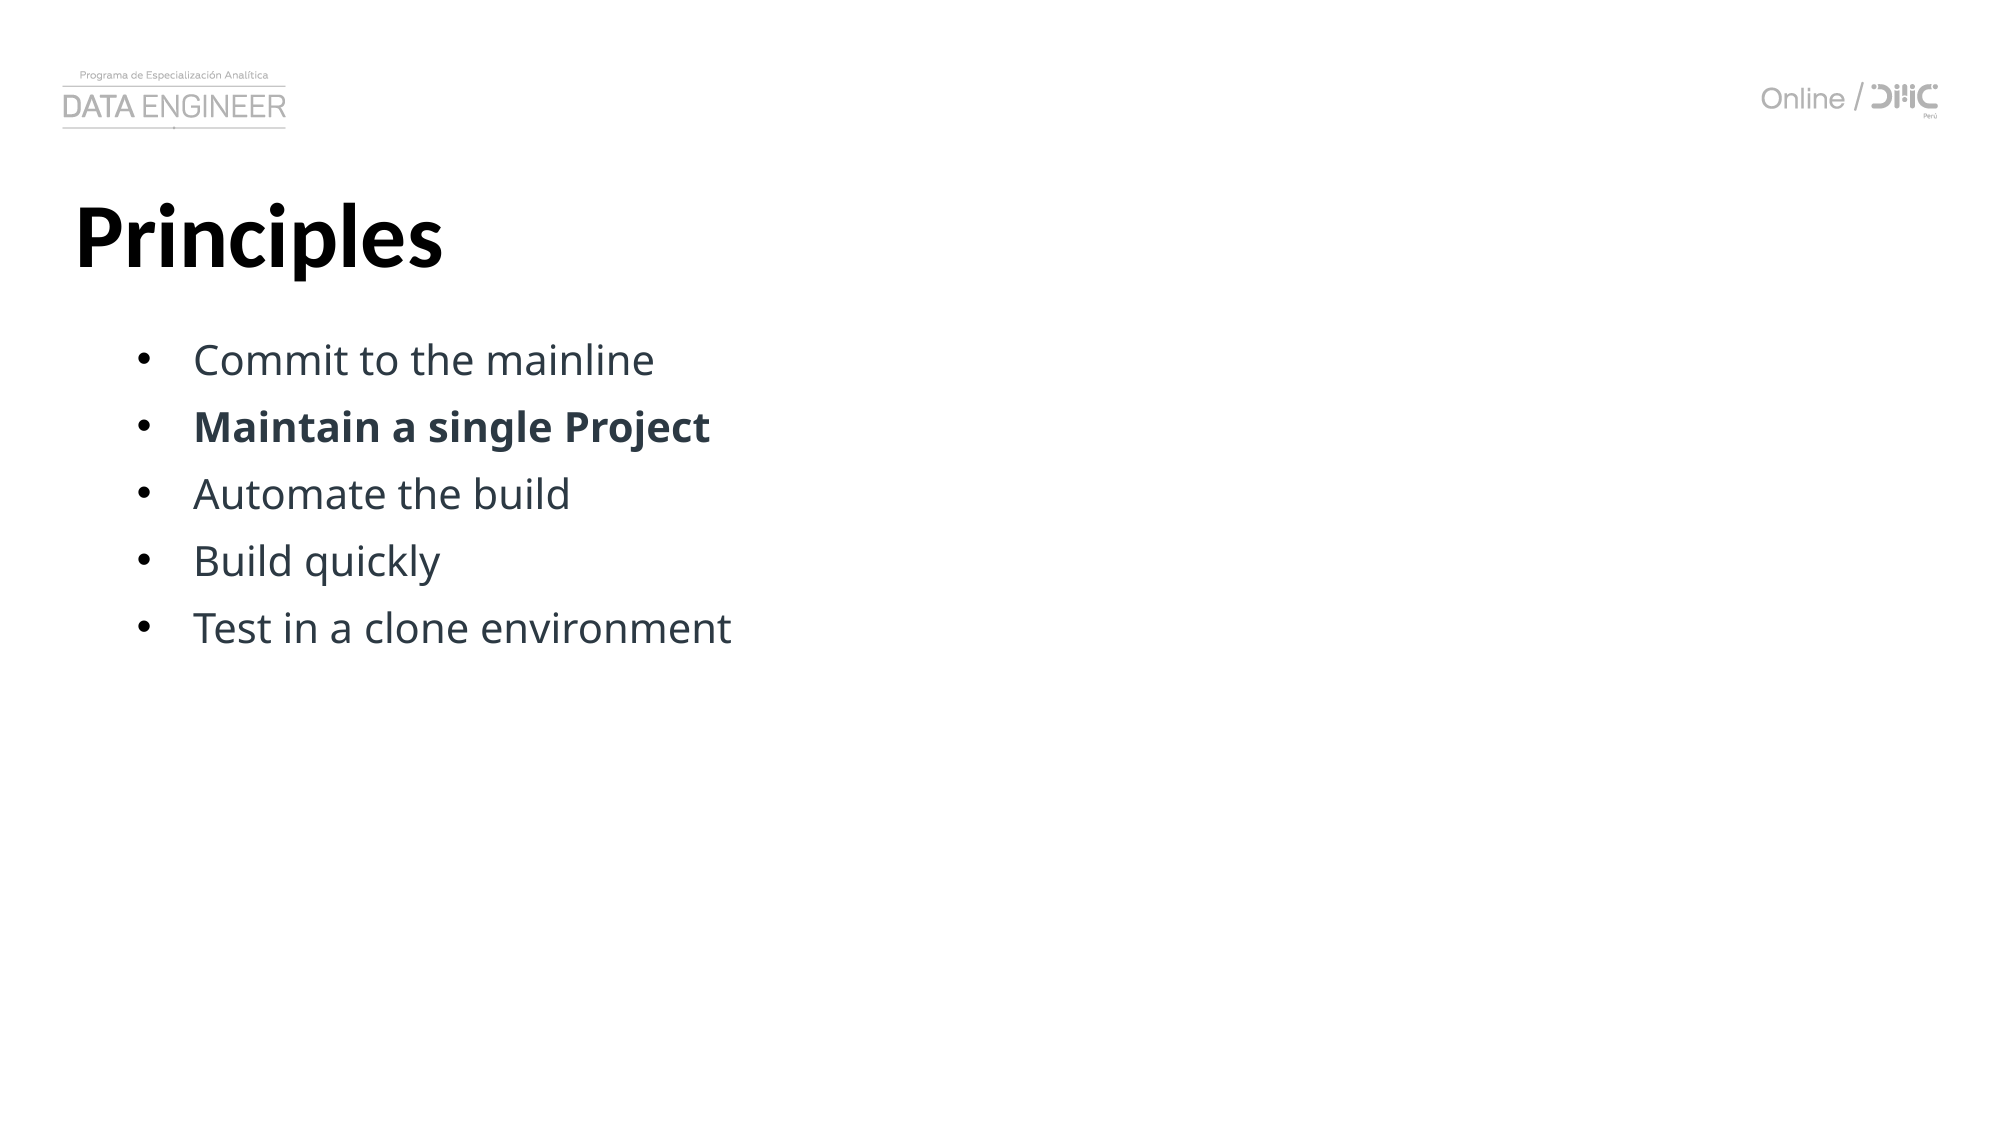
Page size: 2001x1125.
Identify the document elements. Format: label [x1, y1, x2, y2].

list [0, 0, 2000, 1125]
